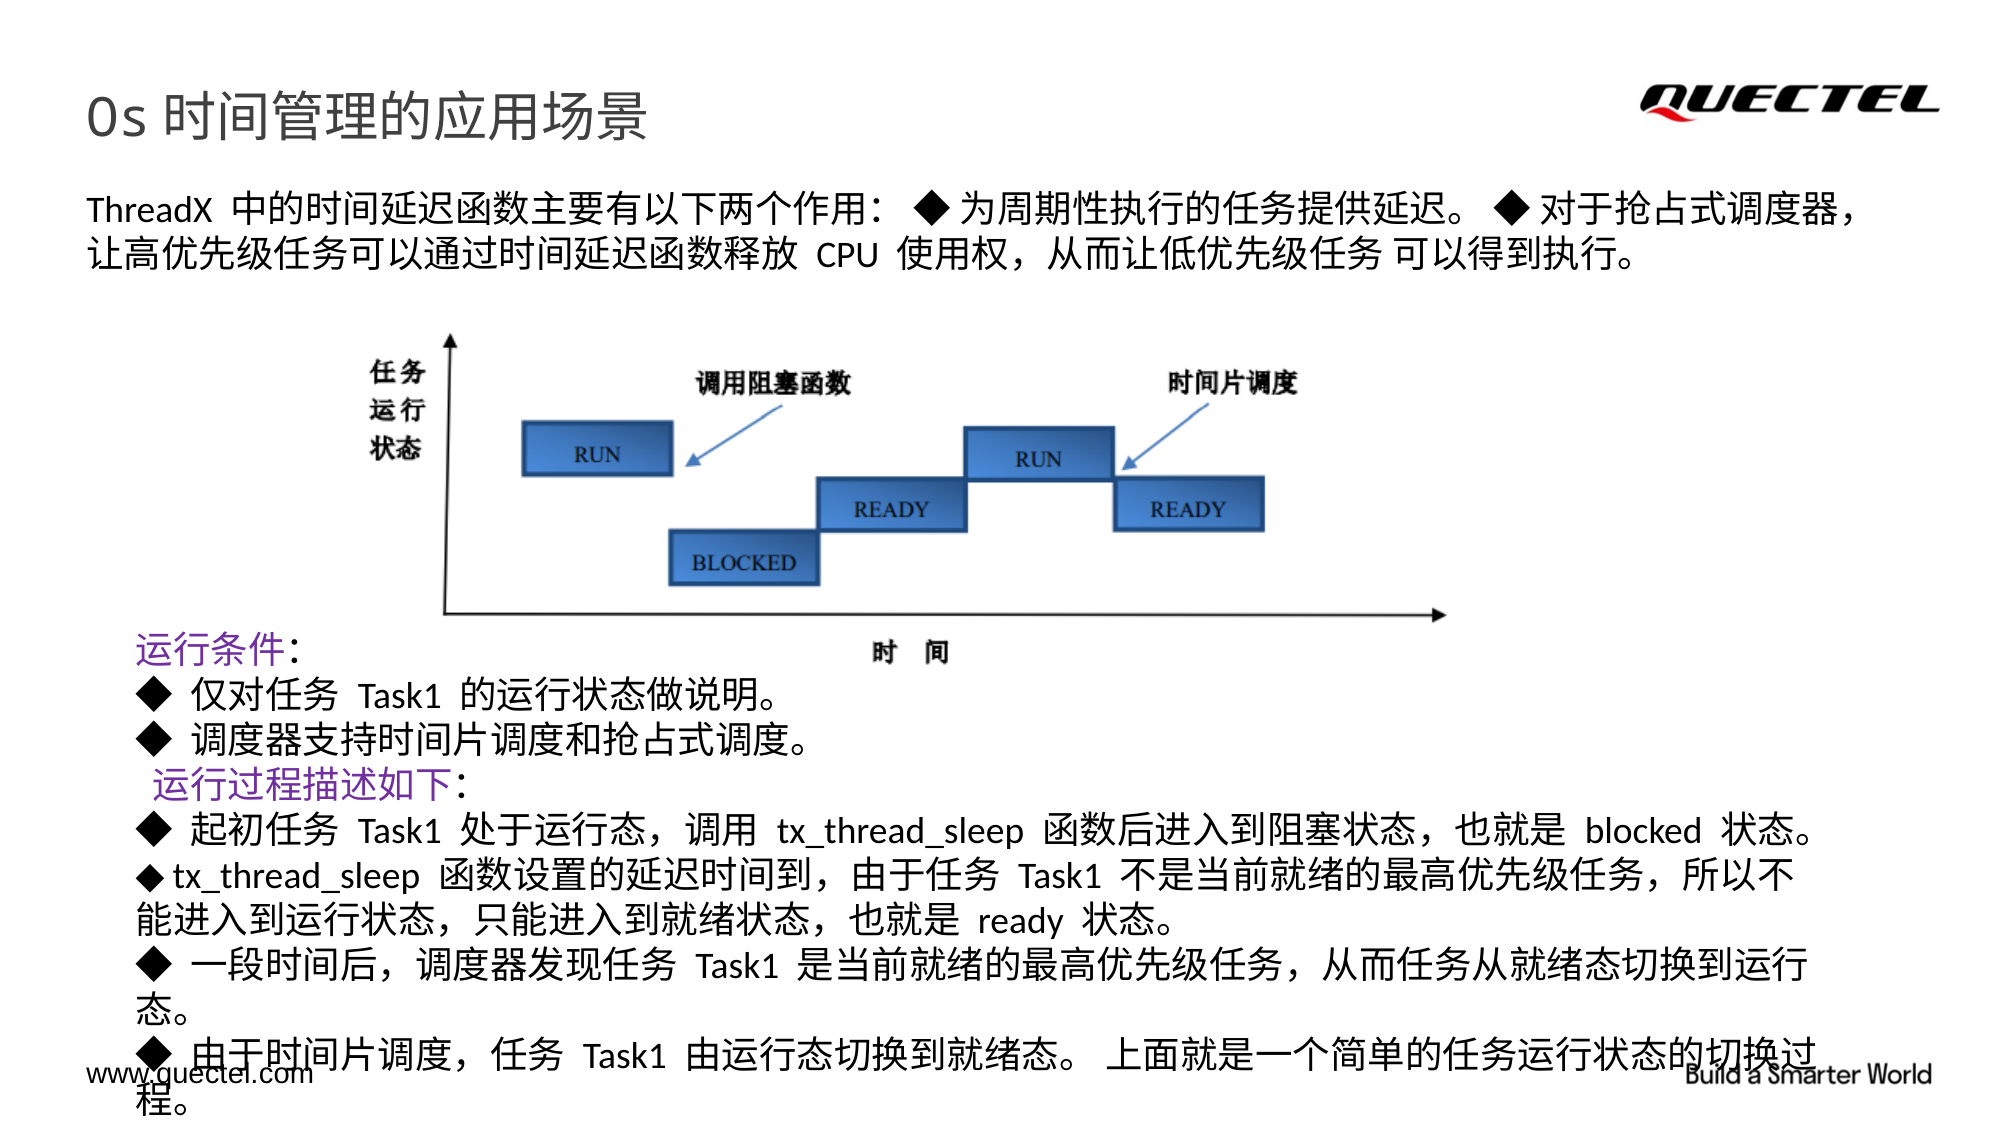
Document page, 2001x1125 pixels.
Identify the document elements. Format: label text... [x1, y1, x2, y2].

picture [361, 326, 1459, 671]
text_box ThreadX 中的时间延迟函数主要有以下两个作用： ◆ 为周期性执行的任务提供延迟。 ◆ 对于抢占式调度器，让高优先级任务可以通过时间延迟函数释放 CPU 使用权，从而让低优先级任务 可以得到执行。 [71, 177, 1913, 283]
title Os时间管理的应用场景 [71, 82, 1887, 156]
picture [1595, 32, 1985, 165]
text_box 运行条件： ◆ 仅对任务 Task1 的运行状态做说明。 ◆ 调度器支持时间片调度和抢占式调度。 运行过程描述如下： ◆ 起初任务 Task1 处于运行态，调用 tx_thread_sleep 函数后进入到阻塞状态，也就是 blocked 状态。 ◆ tx_thread_sleep 函数设置的延迟时间到，由于任务 Task1 不是当前就绪的最高优先级任务，所以不 能进入到运行状态，只能进入到就绪状态，也就是 ready 状态。 ◆ 一段时间后，调度器发现任务 Task1 是当前就绪的最高优先级任务，从而任务从就绪态切换到运行态。 ◆ 由于时间片调度，任务 Task1 由运行态切换到就绪态。 上面就是一个简单的任务运行状态的切换过程。 [120, 618, 1852, 1125]
picture [1852, 1015, 1981, 1125]
